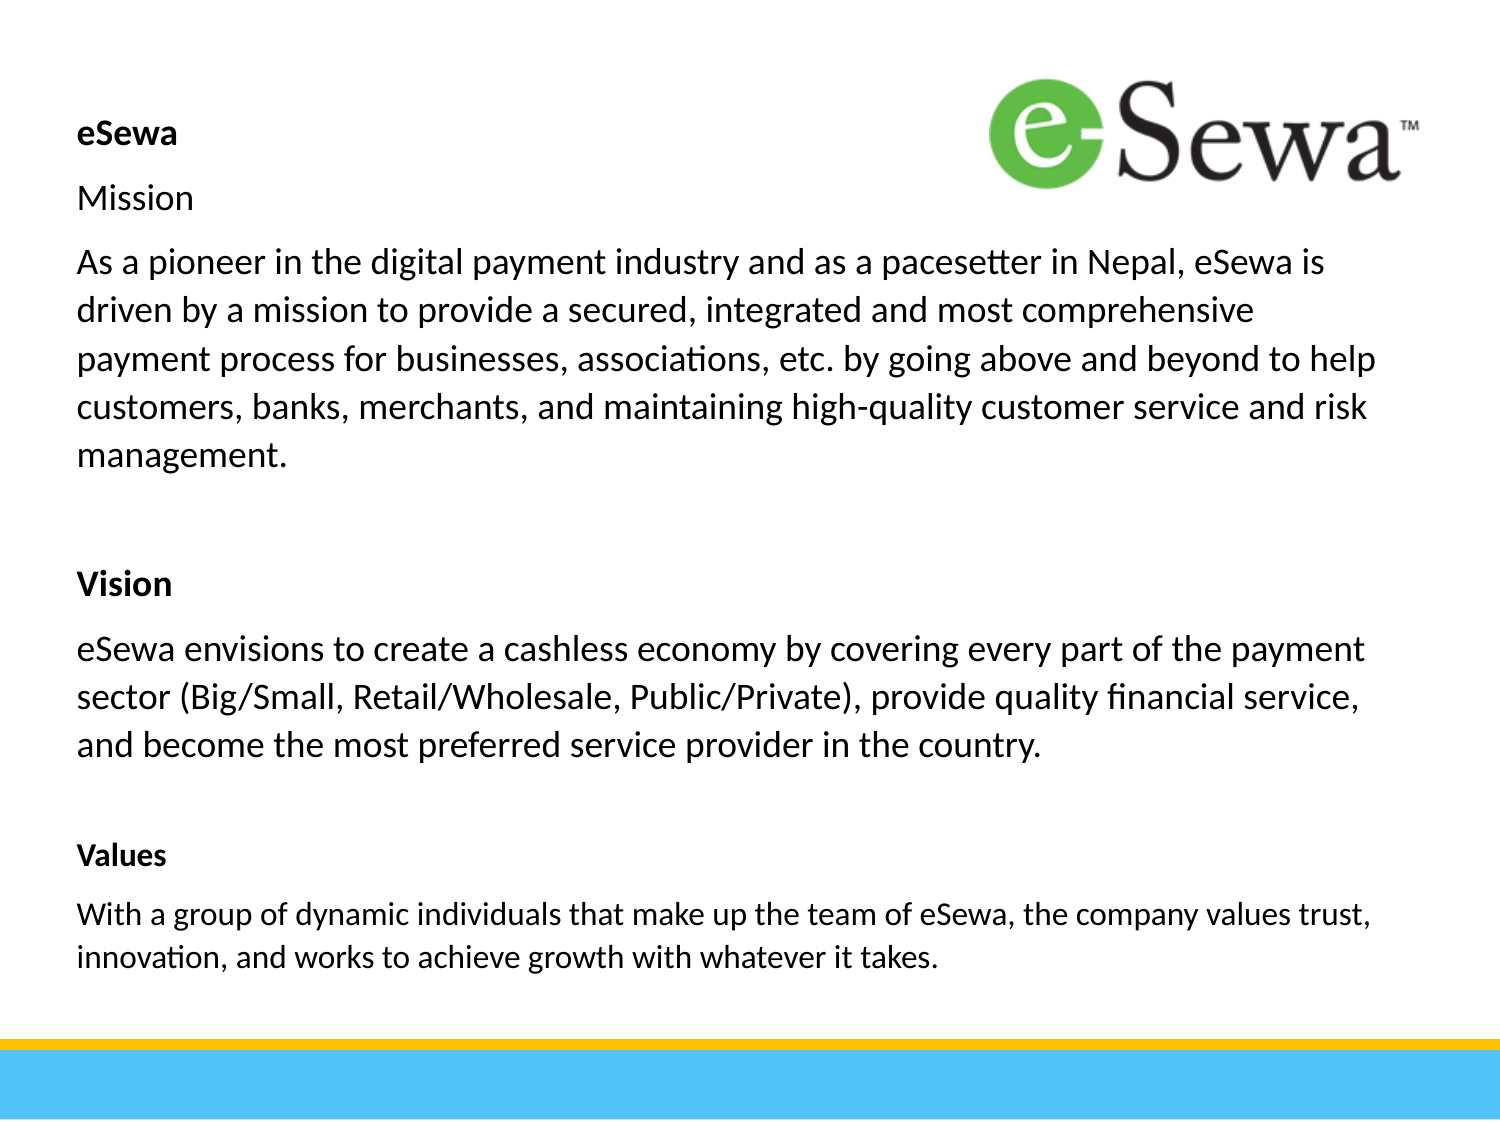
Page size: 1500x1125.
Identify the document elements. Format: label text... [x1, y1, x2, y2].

text_box eSewa Mission As a pioneer in the digital payment industry and as a pacesetter in Nepal, eSewa is driven by a mission to provide a secured, integrated and most comprehensive payment process for businesses, associations, etc. by going above and beyond to help customers, banks, merchants, and maintaining high-quality customer service and risk management. Vision eSewa envisions to create a cashless economy by covering every part of the payment sector (Big/Small, Retail/Wholesale, Public/Private), provide quality financial service, and become the most preferred service provider in the country. Values With a group of dynamic individuals that make up the team of eSewa, the company values trust, innovation, and works to achieve growth with whatever it takes. [61, 97, 1405, 983]
picture [987, 52, 1420, 232]
